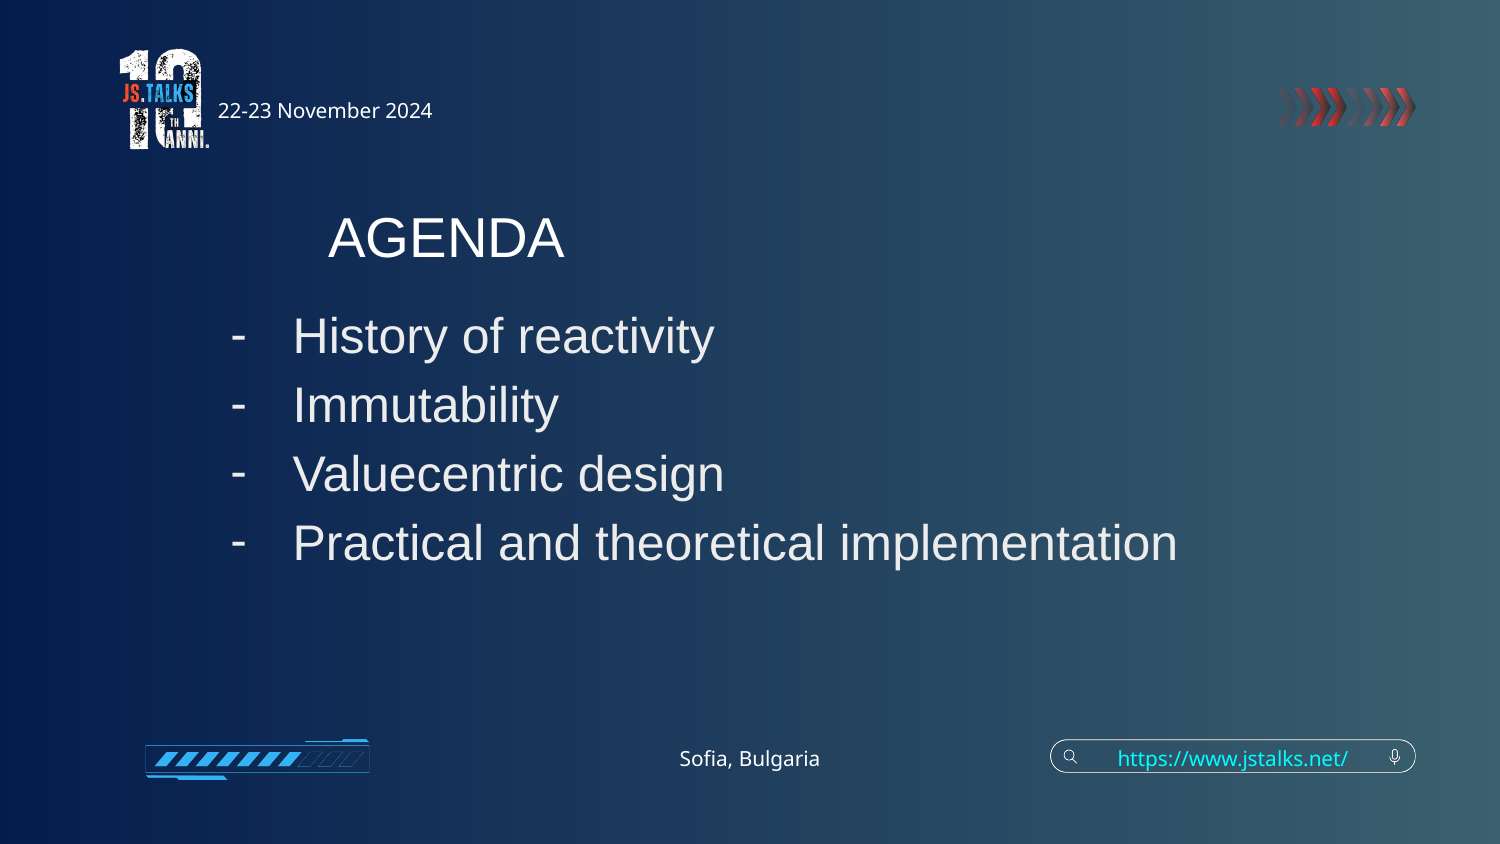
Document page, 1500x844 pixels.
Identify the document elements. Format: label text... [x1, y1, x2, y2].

text_box [1347, 88, 1416, 126]
text_box https://www.jstalks.net/ [1103, 744, 1362, 772]
text_box [145, 739, 370, 780]
text_box [1277, 88, 1347, 126]
text_box 22-23 November 2024 [217, 95, 507, 123]
text_box History of reactivity Immutability Valuecentric design Practical and theoretical implementation [217, 294, 1321, 671]
text_box AGENDA [328, 183, 1233, 269]
text_box Sofia, Bulgaria [654, 744, 846, 772]
text_box [65, 0, 258, 231]
text_box [1050, 739, 1416, 773]
